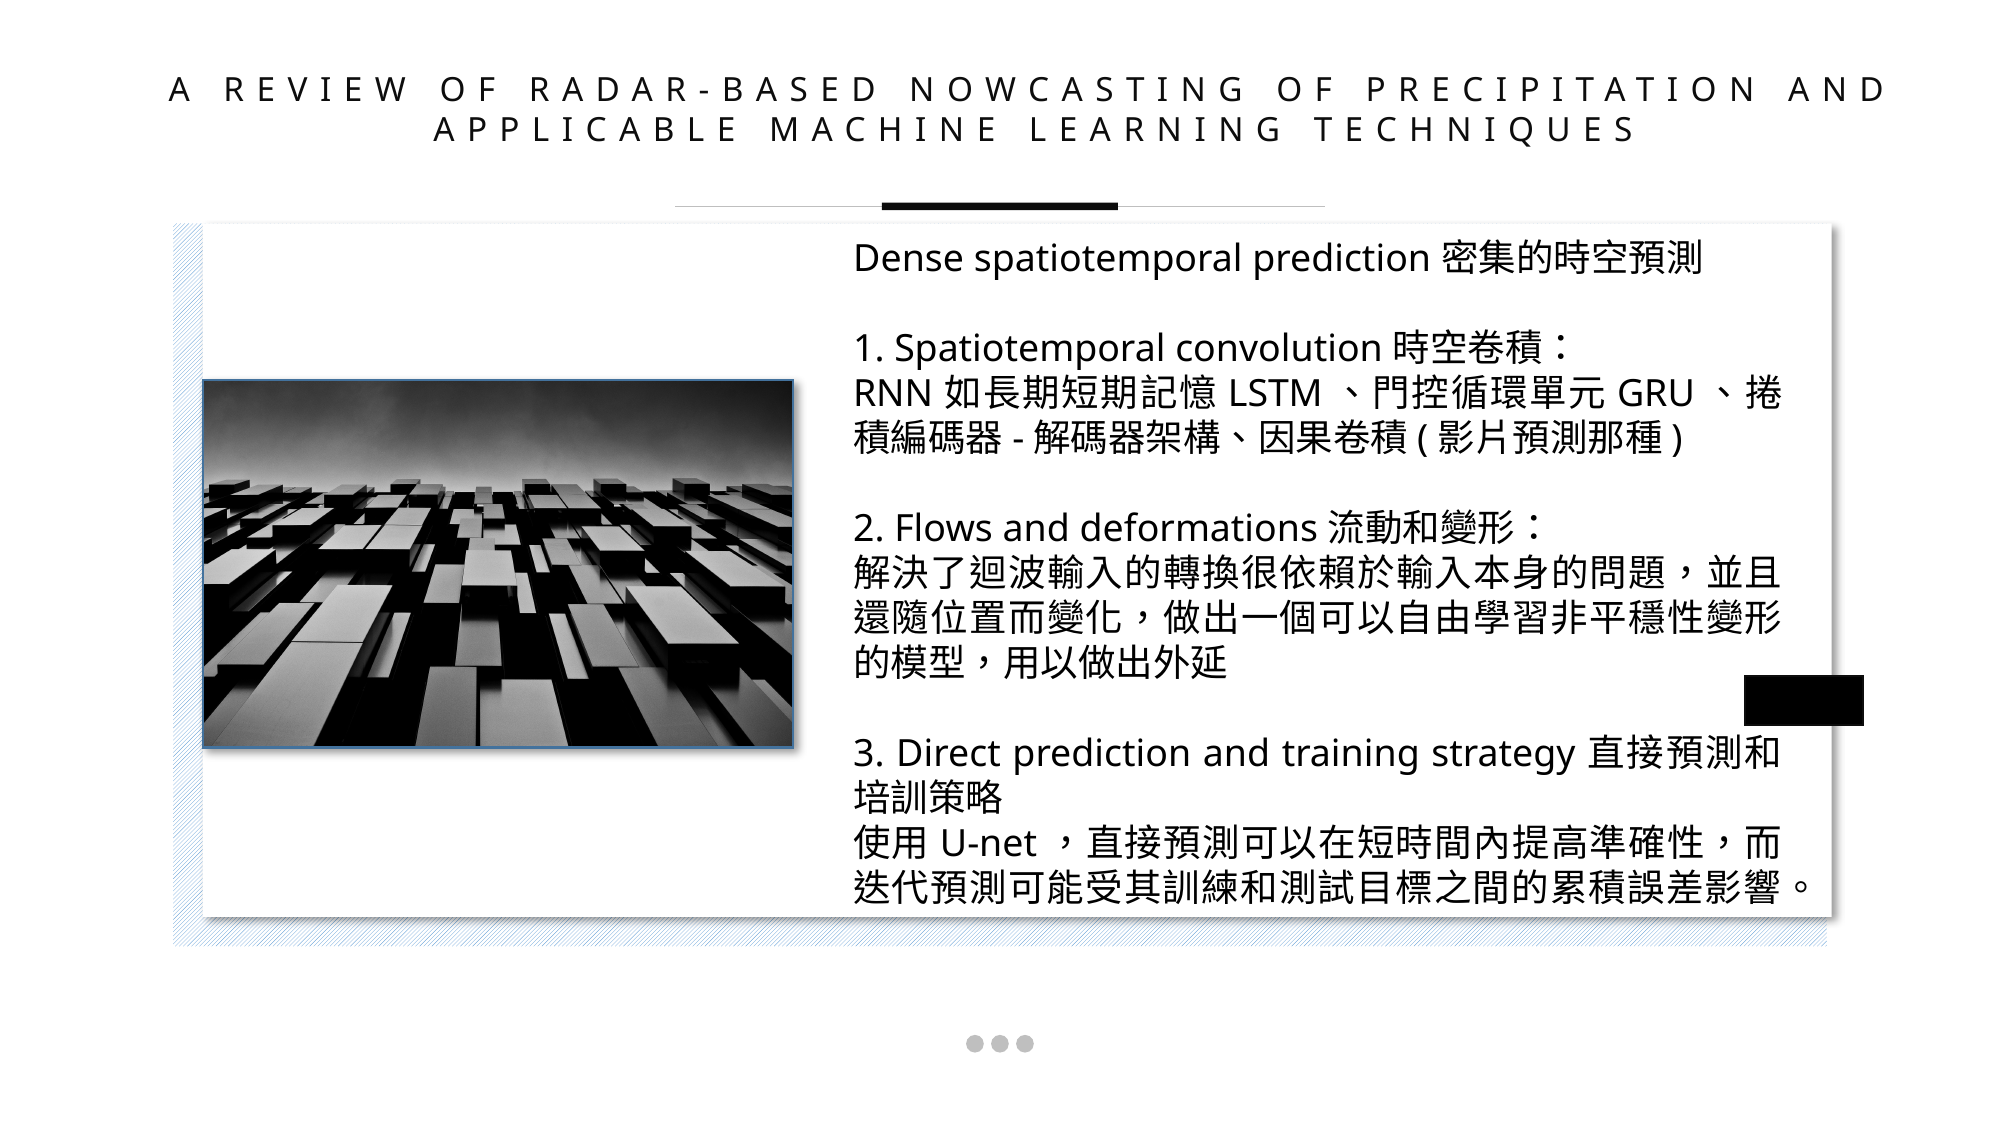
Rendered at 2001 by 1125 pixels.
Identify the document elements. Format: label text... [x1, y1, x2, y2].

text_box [173, 223, 1832, 947]
text_box A REVIEW OF RADAR-BASED NOWCASTING OF PRECIPITATION AND APPLICABLE MACHINE LEARNING TECHNIQUES [147, 60, 1920, 156]
text_box [1832, 675, 1864, 726]
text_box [966, 1034, 1034, 1053]
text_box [675, 202, 1325, 211]
